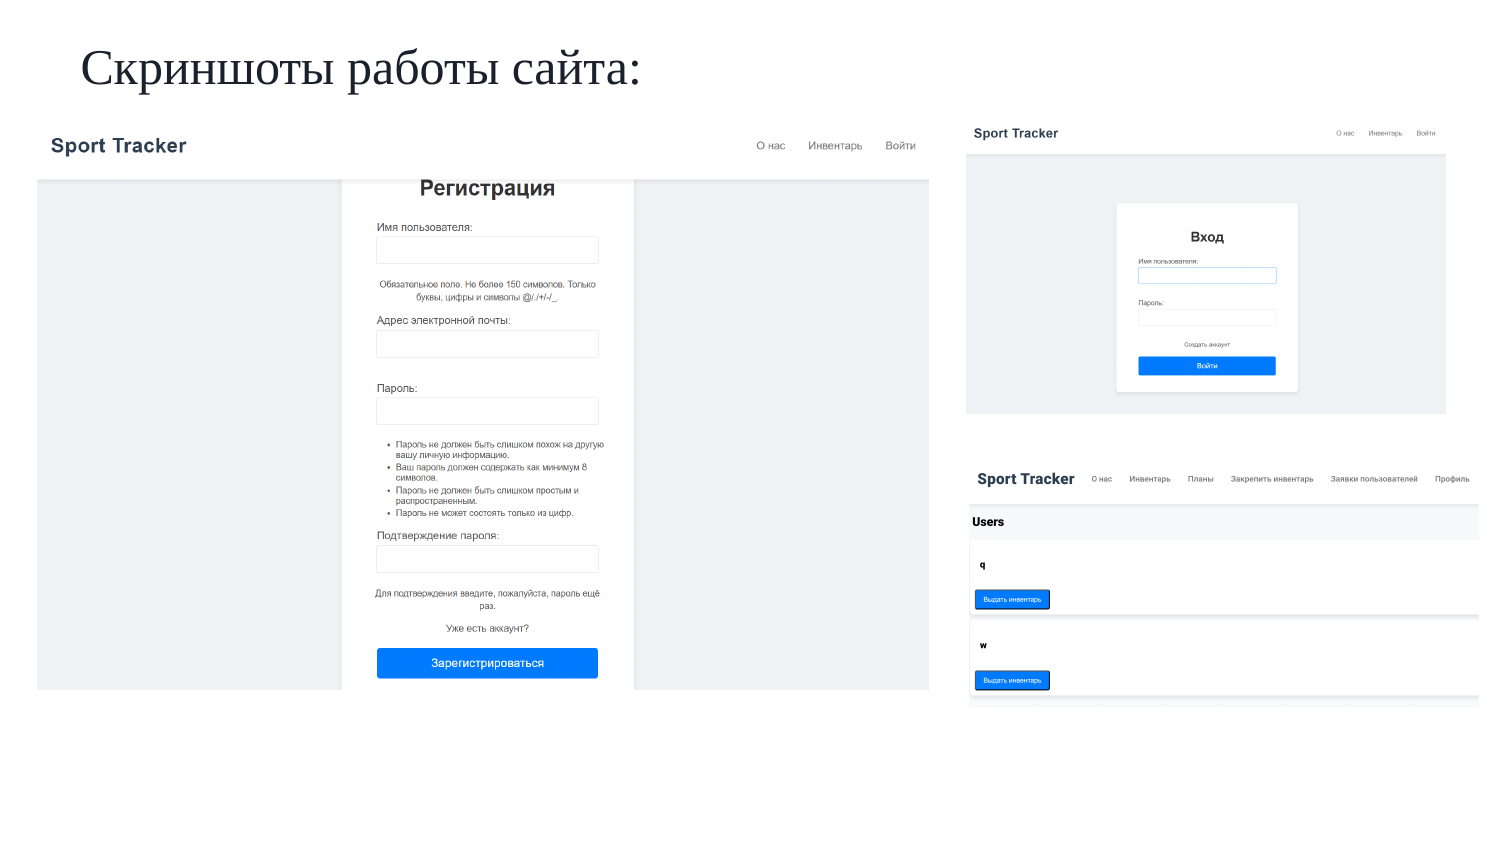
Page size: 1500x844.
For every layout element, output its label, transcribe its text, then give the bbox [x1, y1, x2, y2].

picture [965, 115, 1447, 414]
picture [36, 115, 929, 690]
picture [969, 457, 1480, 707]
text_box Скриншоты работы сайта: [65, 19, 789, 110]
